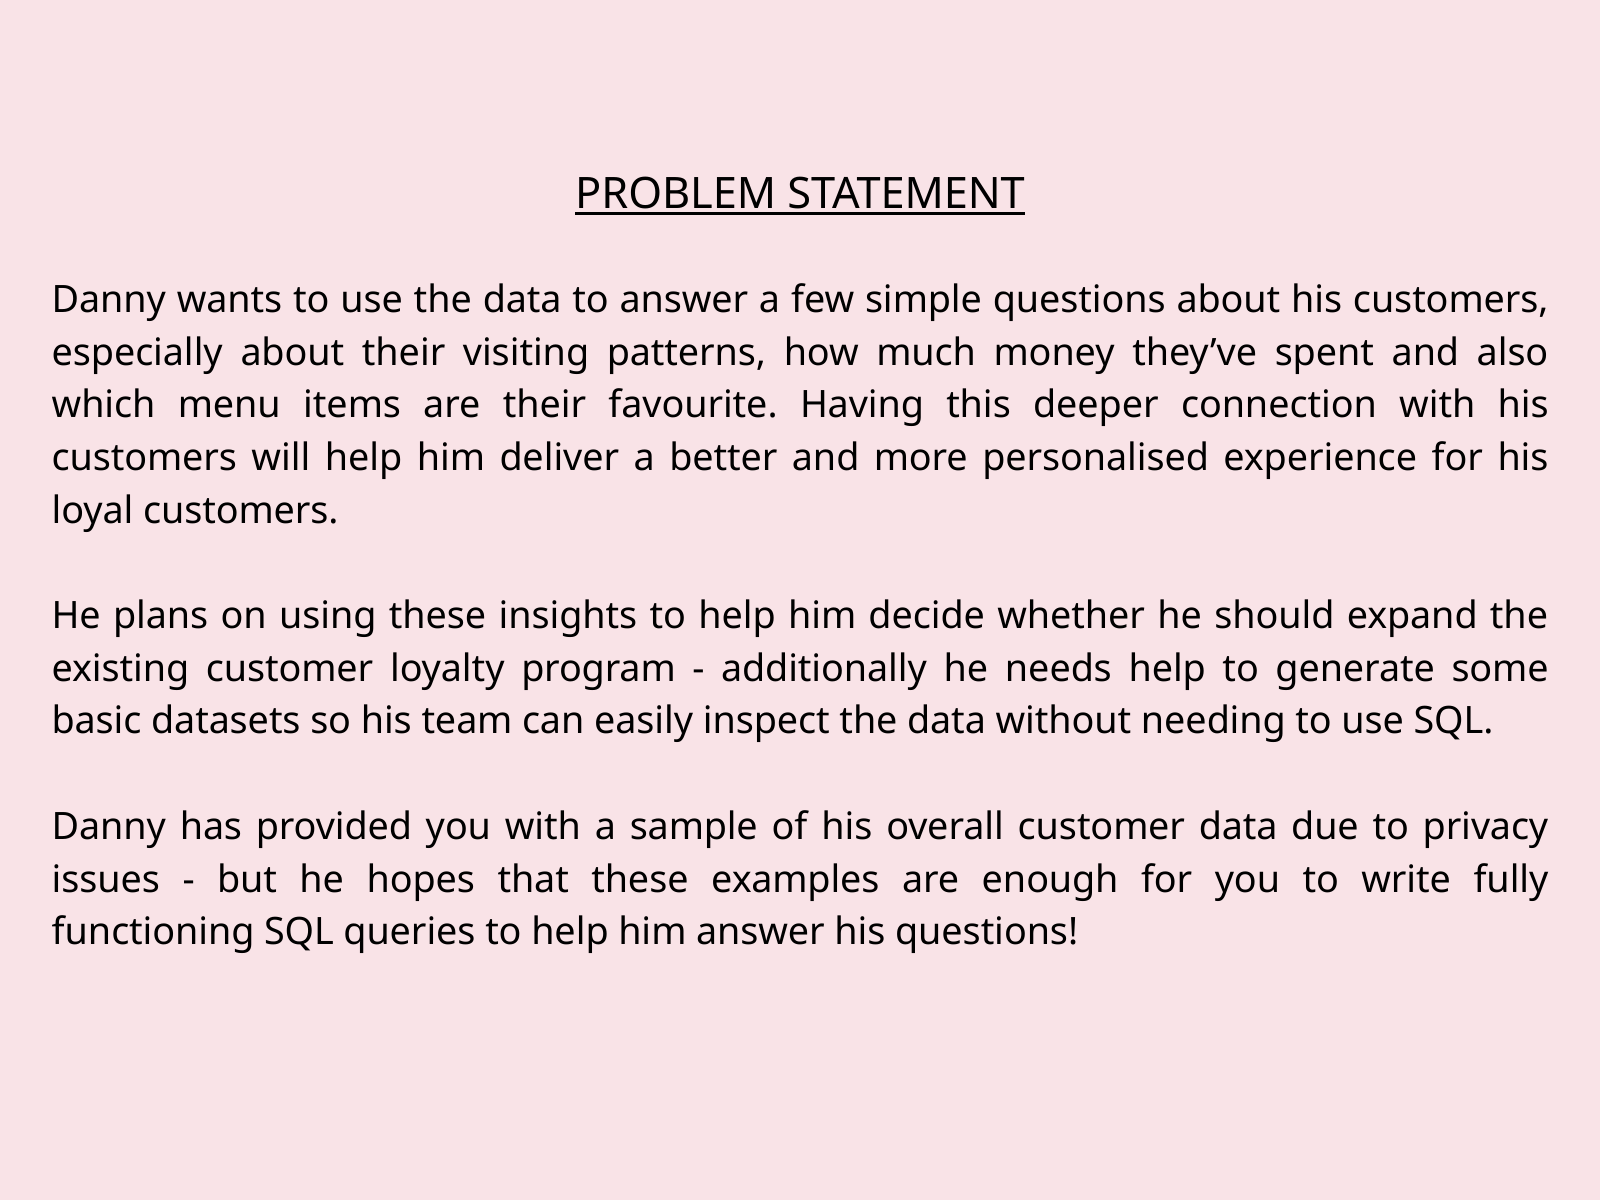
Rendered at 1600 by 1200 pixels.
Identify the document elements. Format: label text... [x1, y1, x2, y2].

text_box PROBLEM STATEMENT Danny wants to use the data to answer a few simple questions about his customers, especially about their visiting patterns, how much money they’ve spent and also which menu items are their favourite. Having this deeper connection with his customers will help him deliver a better and more personalised experience for his loyal customers. He plans on using these insights to help him decide whether he should expand the existing customer loyalty program - additionally he needs help to generate some basic datasets so his team can easily inspect the data without needing to use SQL. Danny has provided you with a sample of his overall customer data due to privacy issues - but he hopes that these examples are enough for you to write fully functioning SQL queries to help him answer his questions! [51, 156, 1549, 953]
